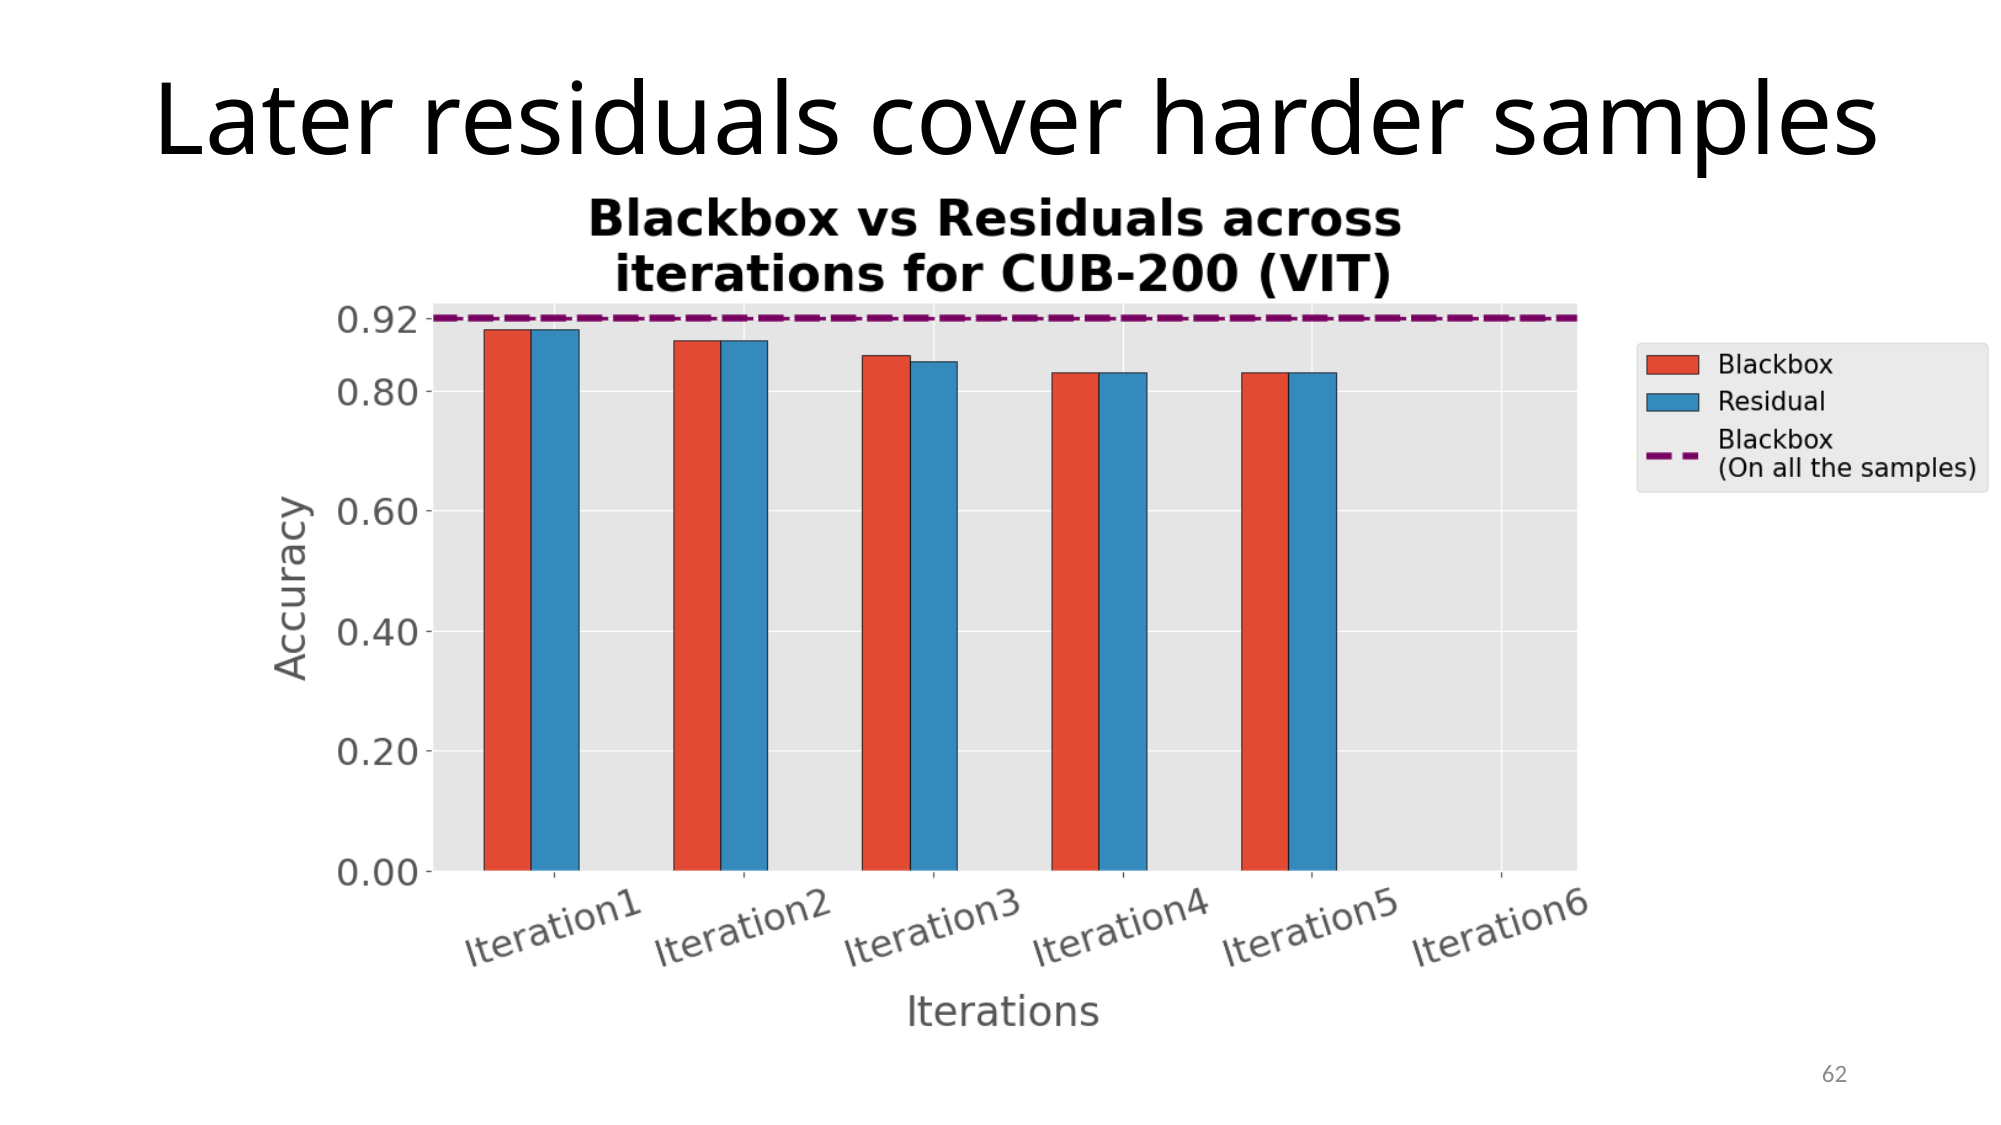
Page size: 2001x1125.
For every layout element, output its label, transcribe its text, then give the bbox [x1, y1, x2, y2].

slide_number 62 [1412, 1047, 1863, 1103]
picture [262, 184, 2000, 1047]
text_box Later residuals cover harder samples [138, 47, 1897, 183]
